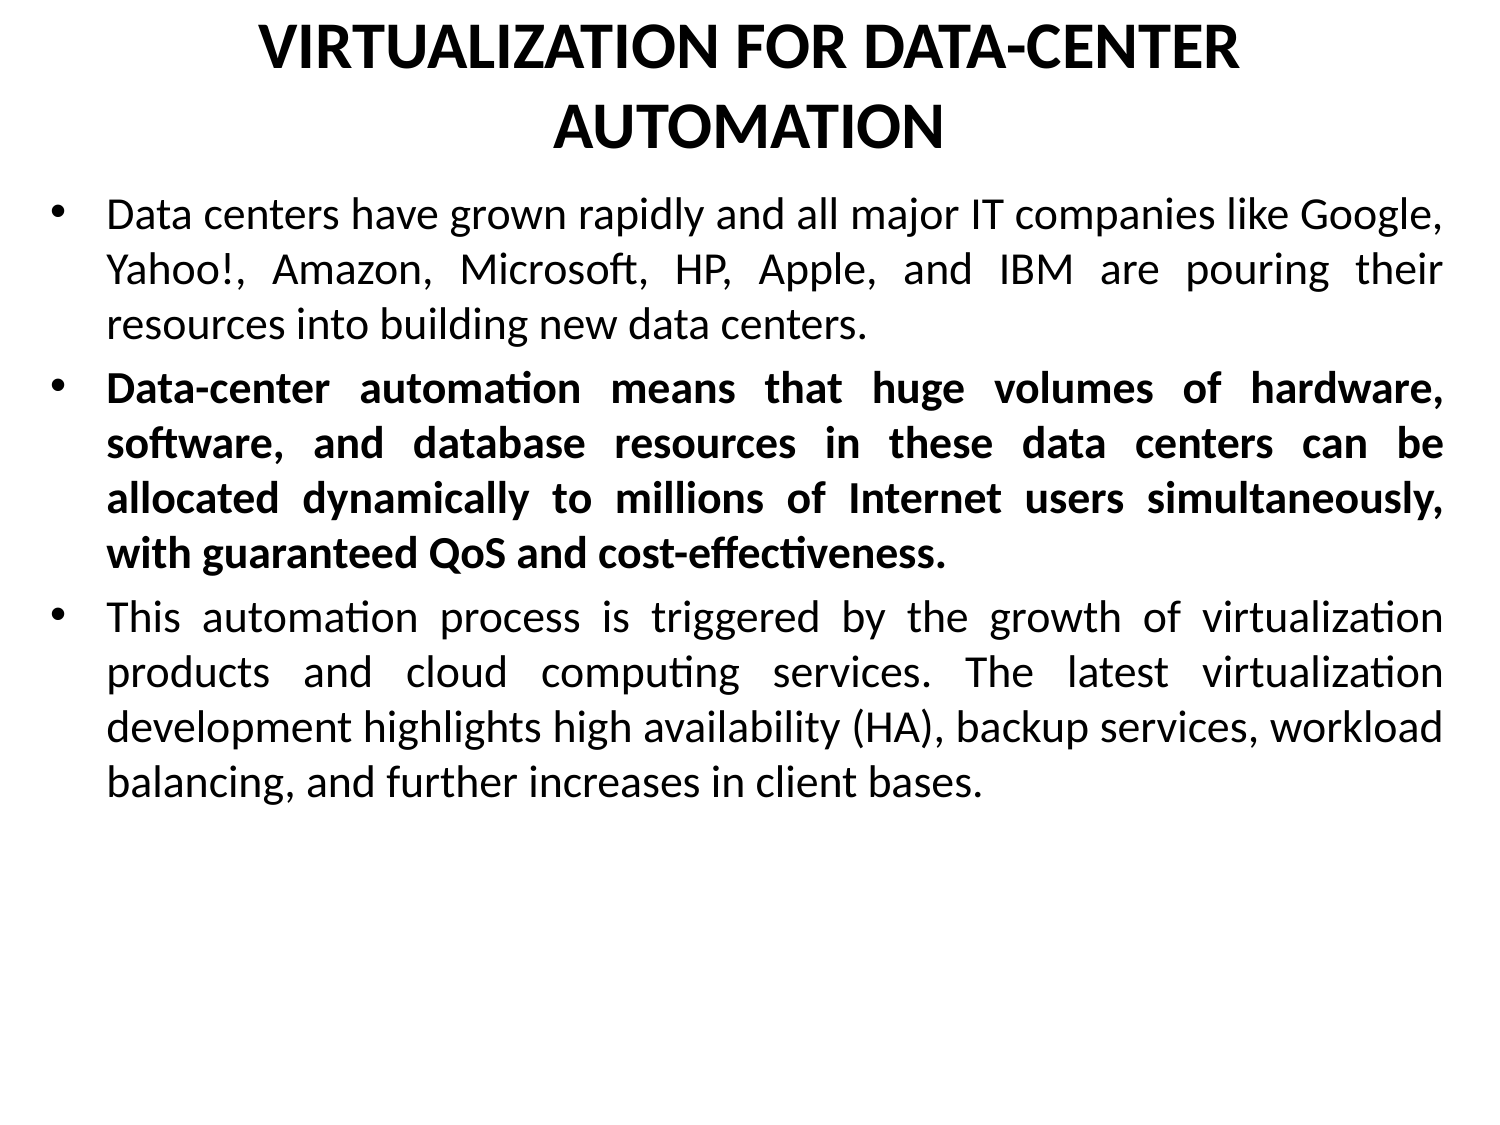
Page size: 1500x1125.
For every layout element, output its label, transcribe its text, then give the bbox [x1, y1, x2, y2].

list Data centers have grown rapidly and all major IT companies like Google, Yahoo!, Amazon, Microsoft, HP, Apple, and IBM are pouring their resources into building new data centers. Data-center automation means that huge volumes of hardware, software, and database resources in these data centers can be allocated dynamically to millions of Internet users simultaneously, with guaranteed QoS and cost-effectiveness. This automation process is triggered by the growth of virtualization products and cloud computing services. The latest virtualization development highlights high availability (HA), backup services, workload balancing, and further increases in client bases. [35, 175, 1461, 1017]
title VIRTUALIZATION FOR DATA-CENTER AUTOMATION [75, 0, 1425, 164]
